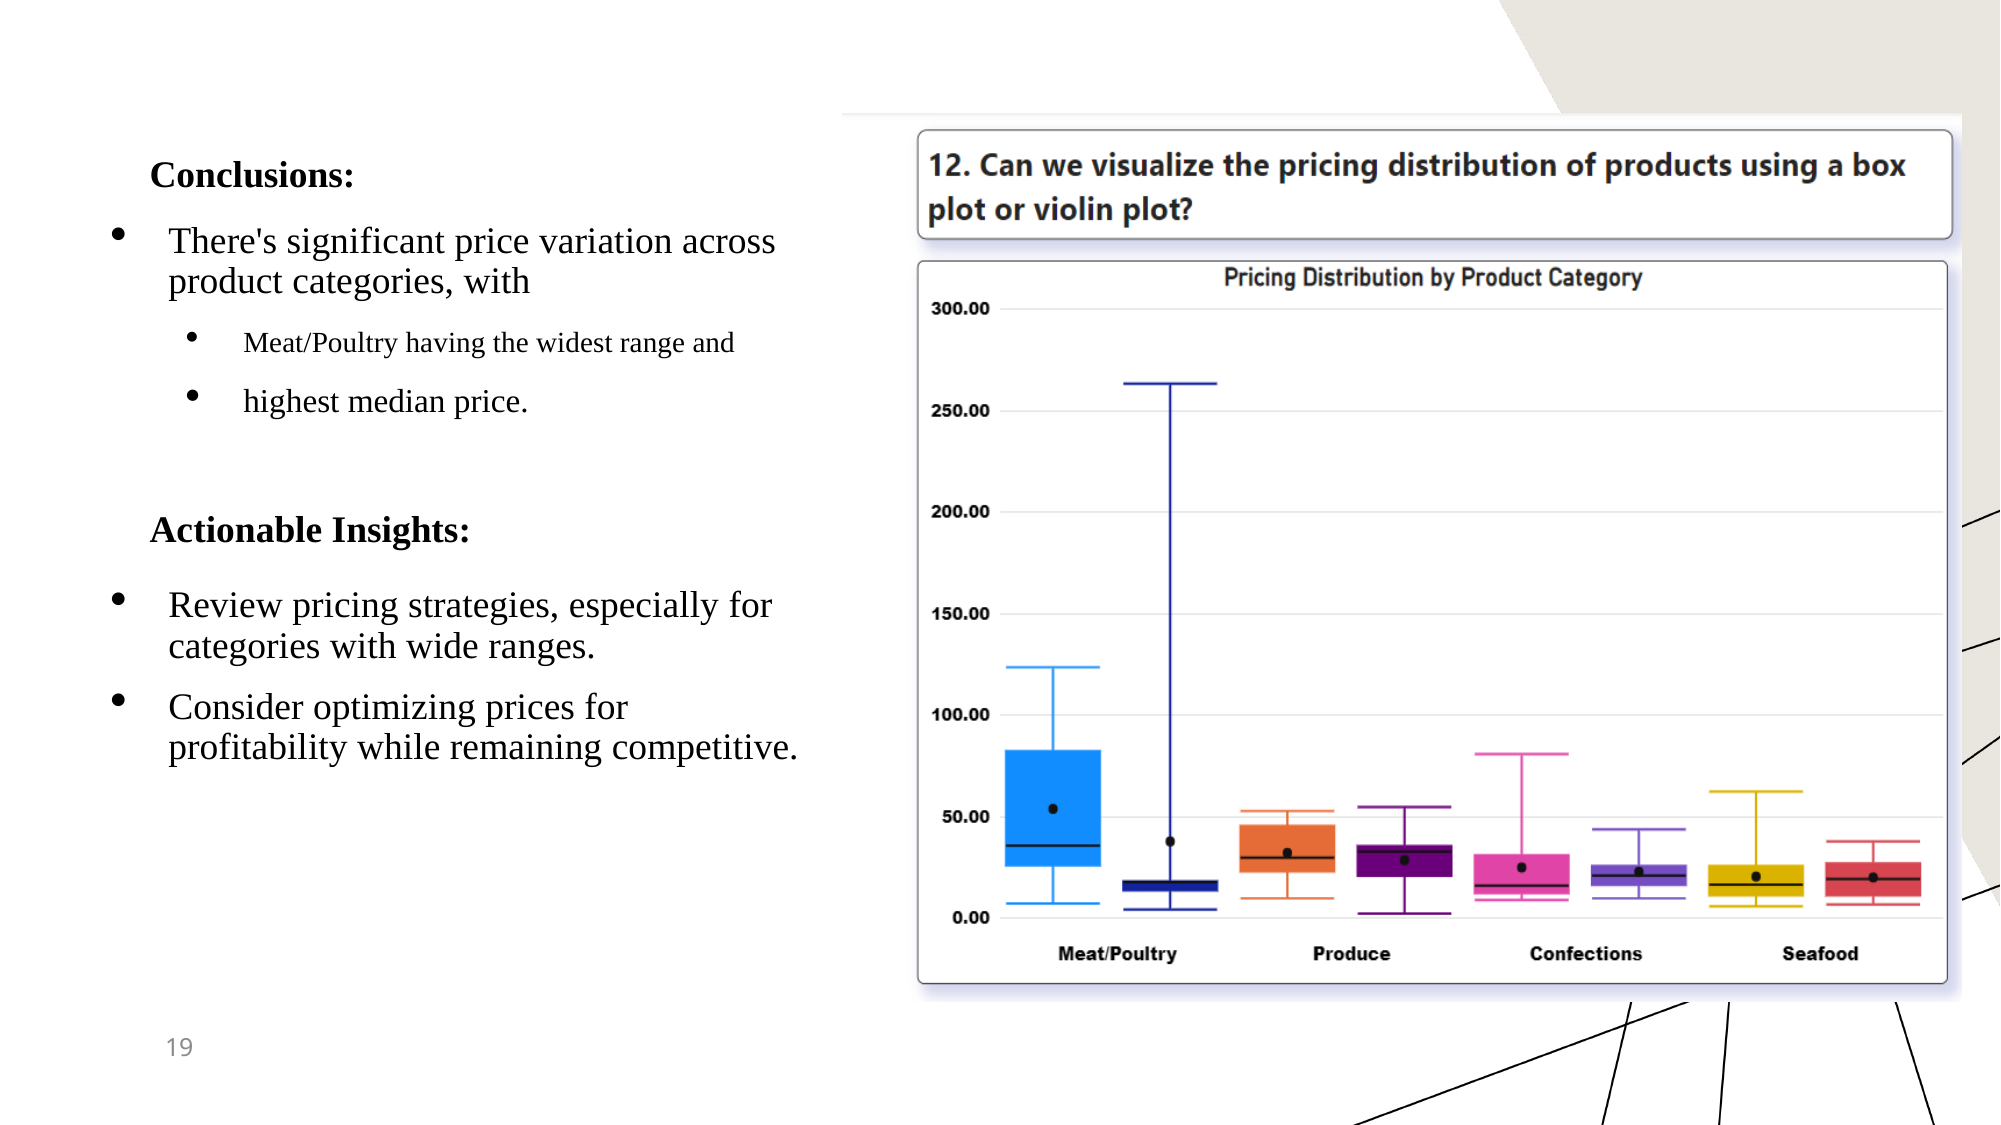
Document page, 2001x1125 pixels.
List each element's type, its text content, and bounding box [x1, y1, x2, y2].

list Conclusions: There's significant price variation across product categories, with Meat/Poultry having the widest range and highest median price. Actionable Insights: Review pricing strategies, especially for categories with wide ranges. Consider optimizing prices for profitability while remaining competitive. [97, 148, 828, 1012]
slide_number 19 [150, 1024, 254, 1074]
picture [842, 0, 2000, 1125]
